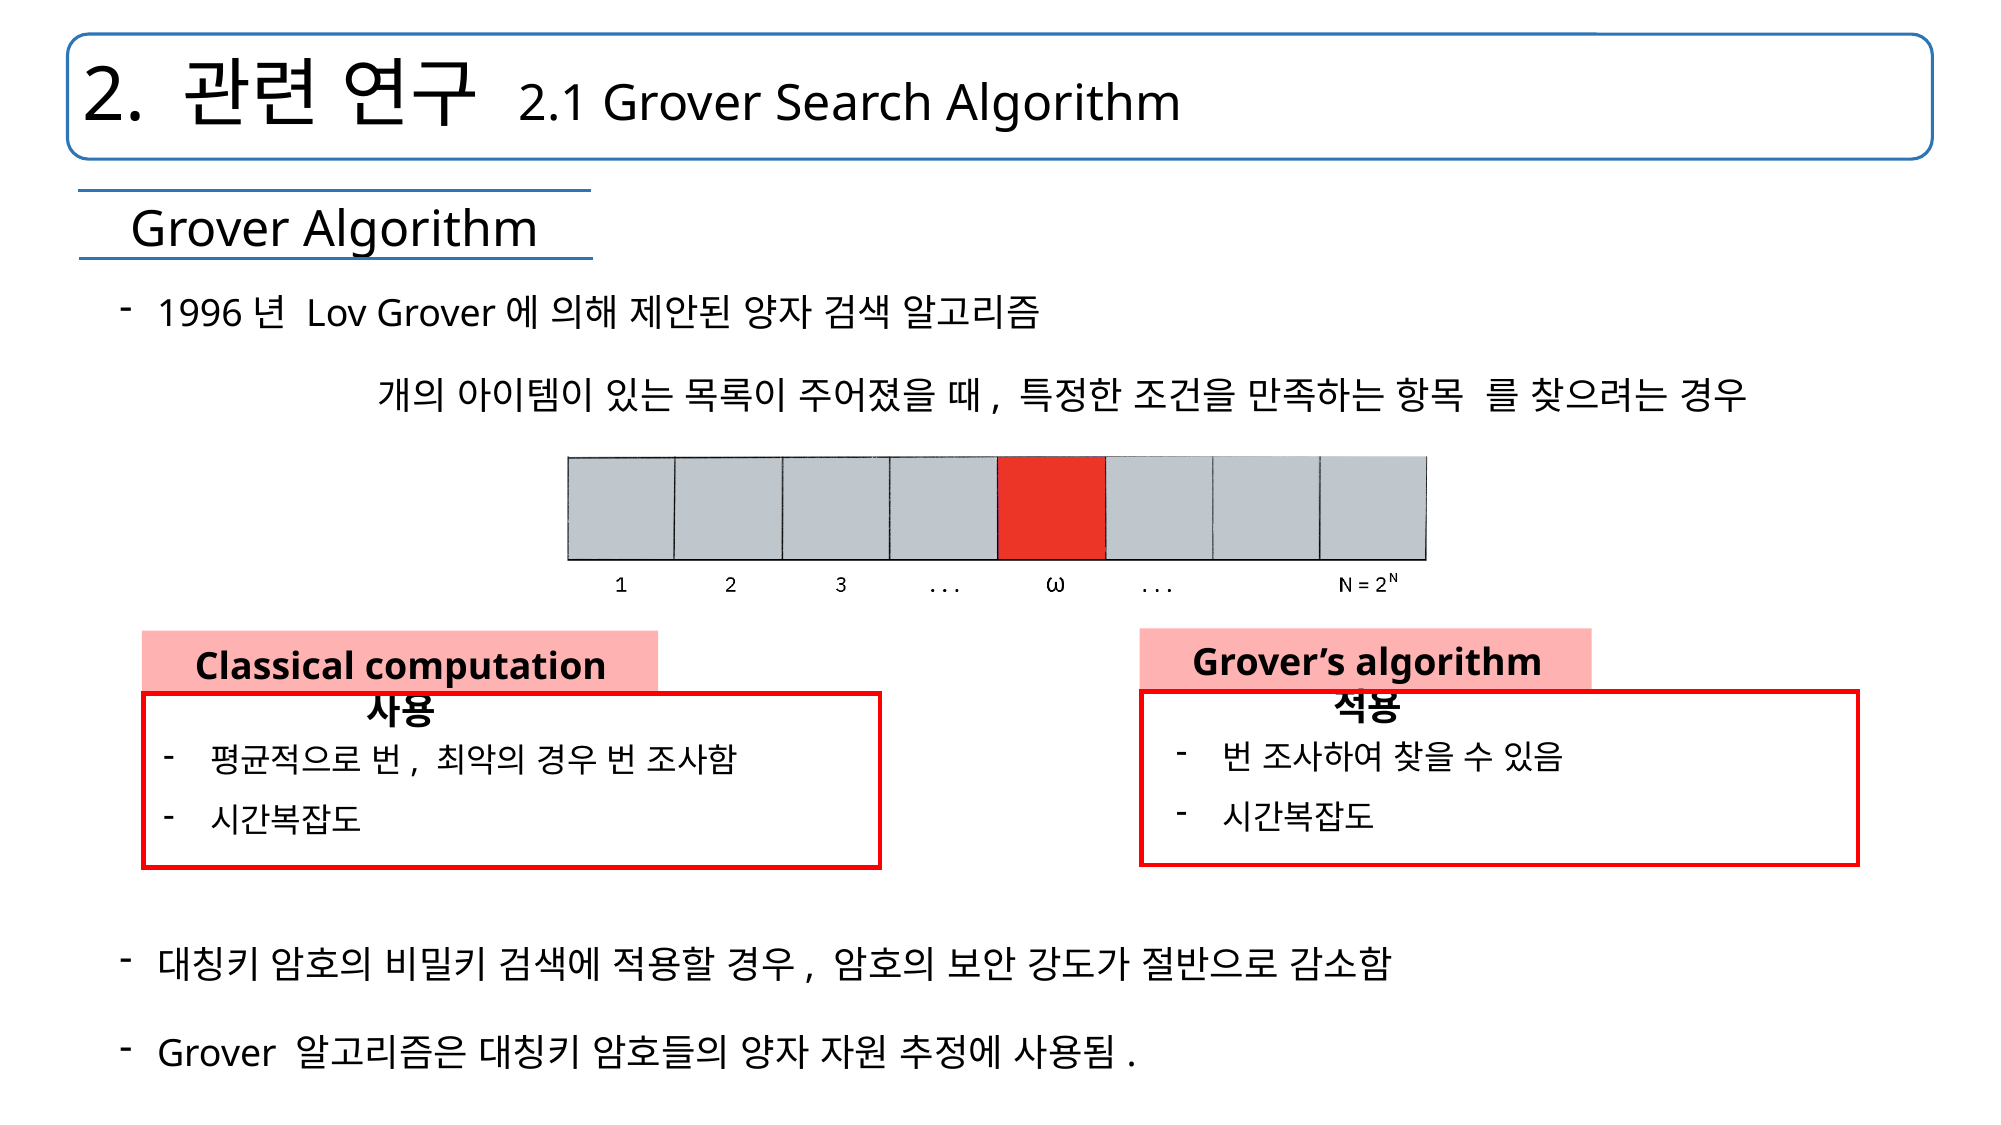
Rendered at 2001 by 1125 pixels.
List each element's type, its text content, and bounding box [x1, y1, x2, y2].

title 2. 관련 연구 2.1 Grover Search Algorithm [67, 34, 1933, 160]
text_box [1139, 628, 1859, 866]
text_box 1996년 Lov Grover에 의해 제안된 양자 검색 알고리즘 [104, 264, 1896, 364]
text_box Grover Algorithm [67, 196, 603, 293]
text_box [77, 190, 593, 259]
text_box 대칭키 암호의 비밀키 검색에 적용할 경우, 암호의 보안 강도가 절반으로 감소함 Grover 알고리즘은 대칭키 암호들의 양자 자원 추정에 사용됨. [104, 895, 1896, 1096]
picture [563, 452, 1437, 597]
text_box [141, 630, 881, 868]
